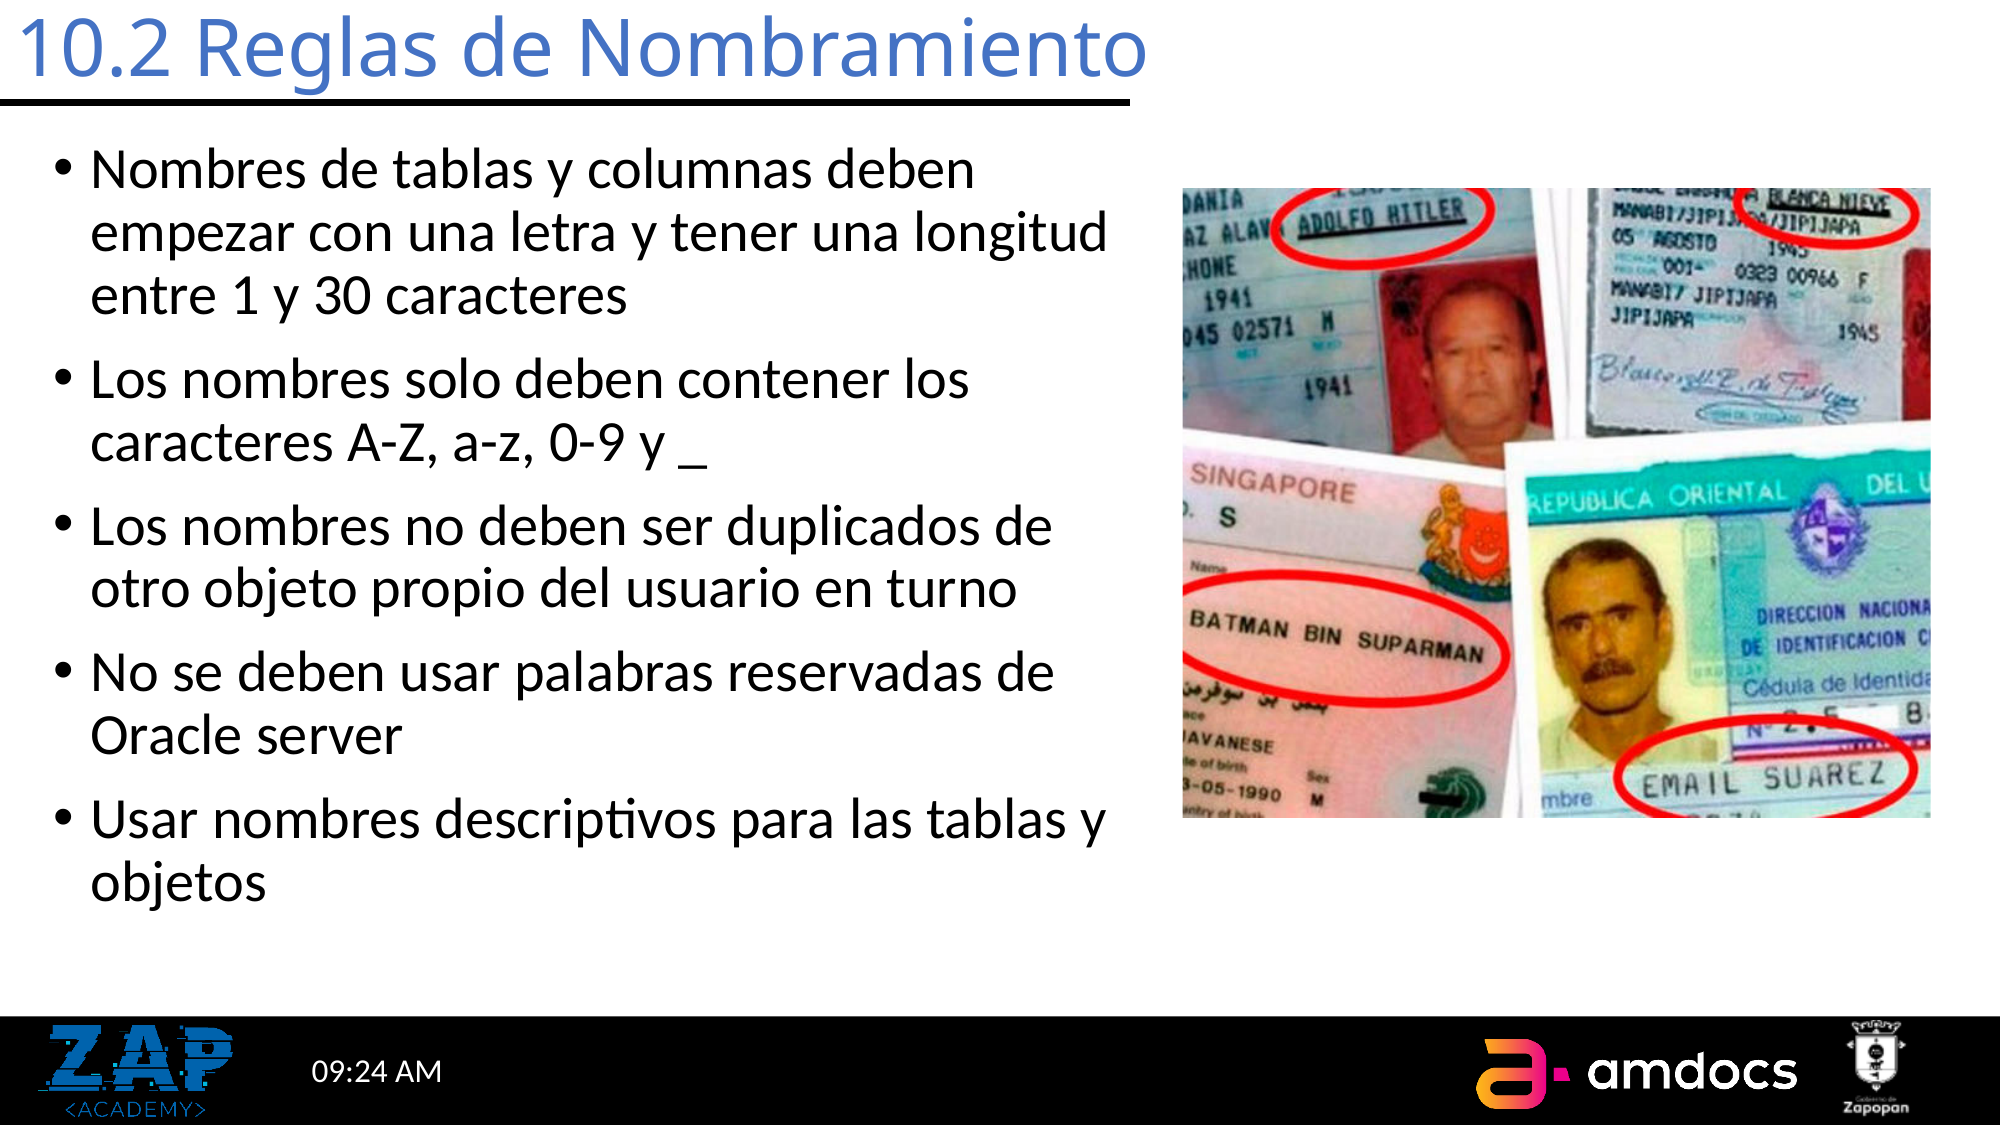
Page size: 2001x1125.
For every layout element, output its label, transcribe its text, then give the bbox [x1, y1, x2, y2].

picture [1476, 1039, 1797, 1109]
picture [1824, 1020, 1936, 1121]
title 10.2 Reglas de Nombramiento [0, 0, 1200, 102]
picture [38, 1025, 233, 1117]
picture [1182, 188, 1931, 819]
list Nombres de tablas y columnas deben empezar con una letra y tener una longitud entre 1 y 30 caracteres Los nombres solo deben contener los caracteres A-Z, a-z, 0-9 y _ Los nombres no deben ser duplicados de otro objeto propio del usuario en turno No se deben usar palabras reservadas de Oracle server Usar nombres descriptivos para las tablas y objetos [38, 130, 1183, 1016]
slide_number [296, 1039, 584, 1099]
